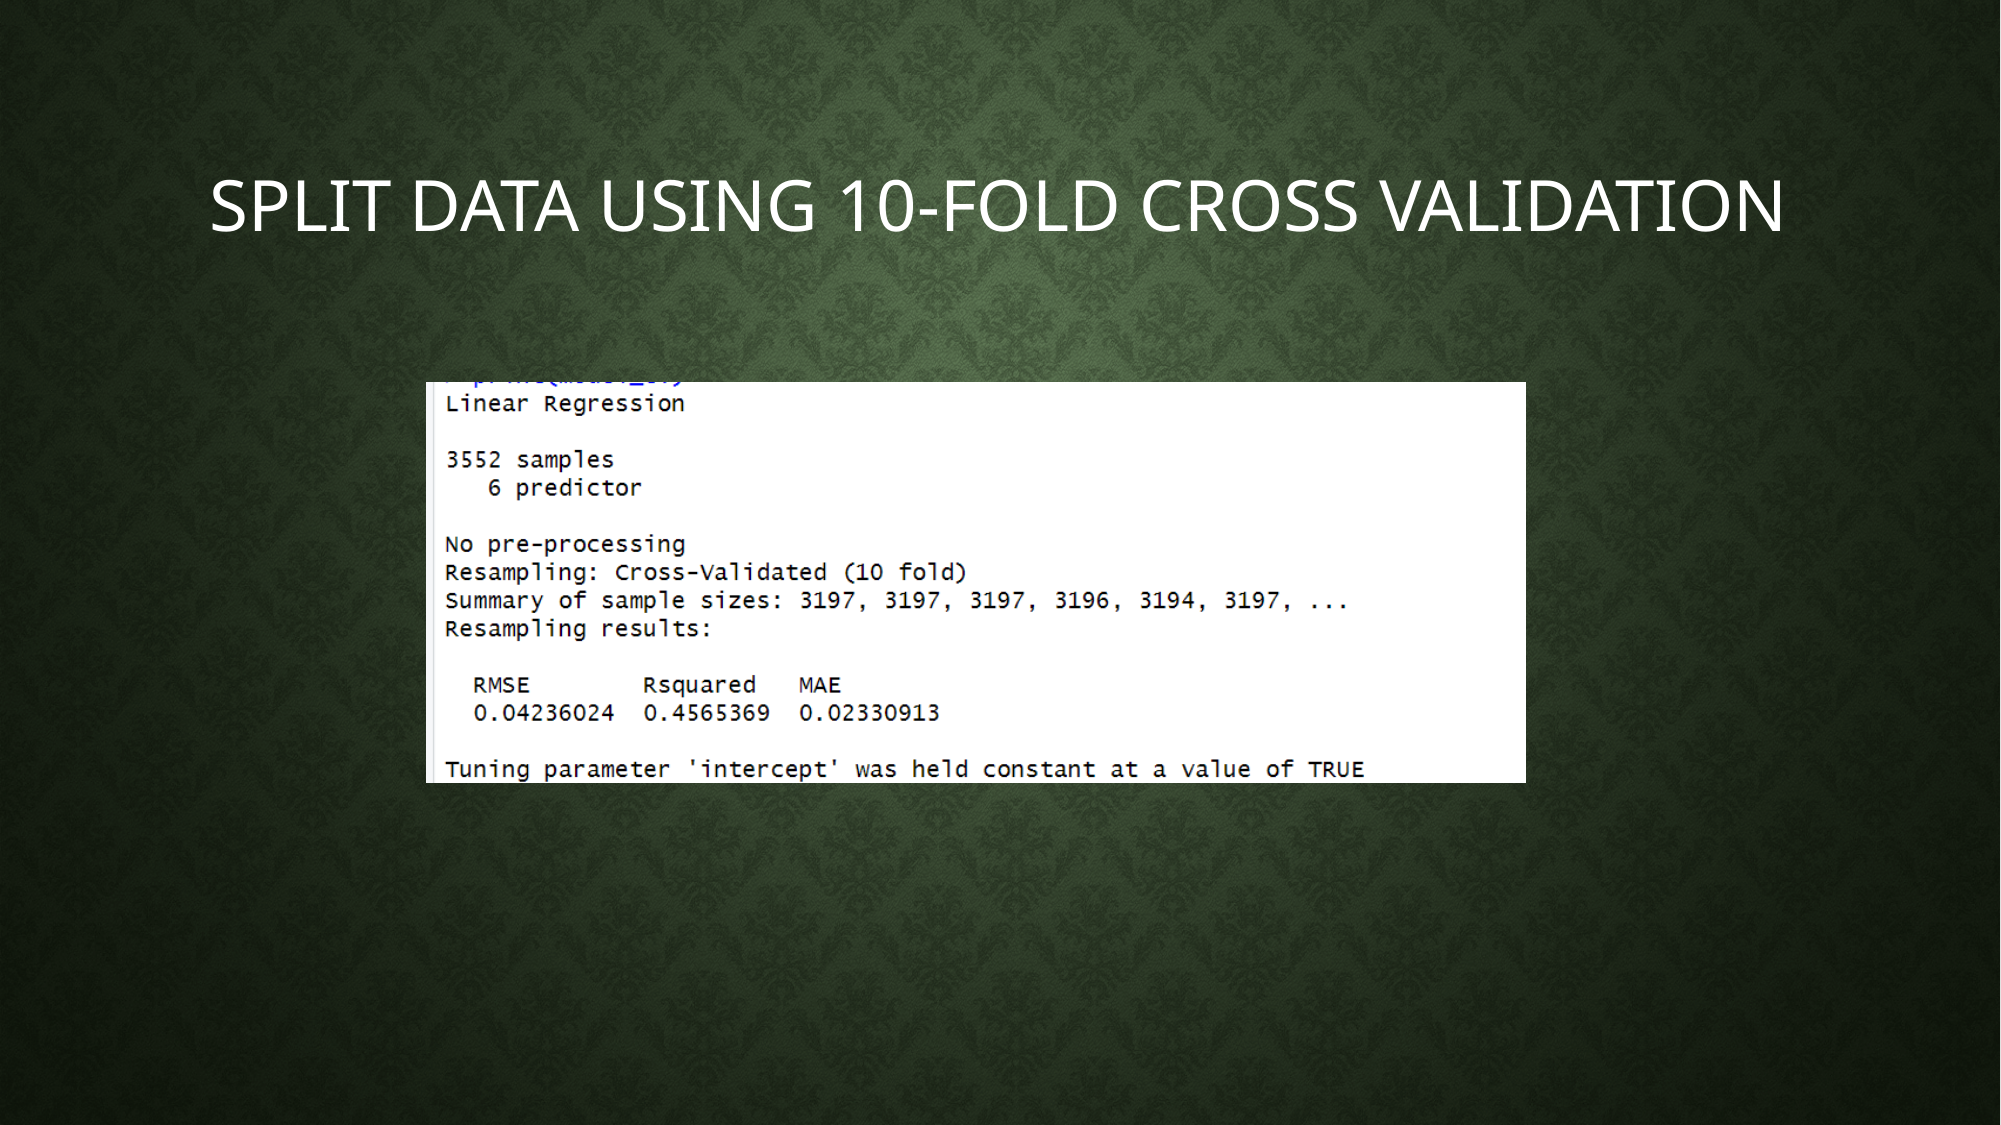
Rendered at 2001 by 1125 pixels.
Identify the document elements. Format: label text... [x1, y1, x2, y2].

picture [425, 382, 1527, 784]
title Split data using 10-fold cross validation [149, 99, 1849, 318]
